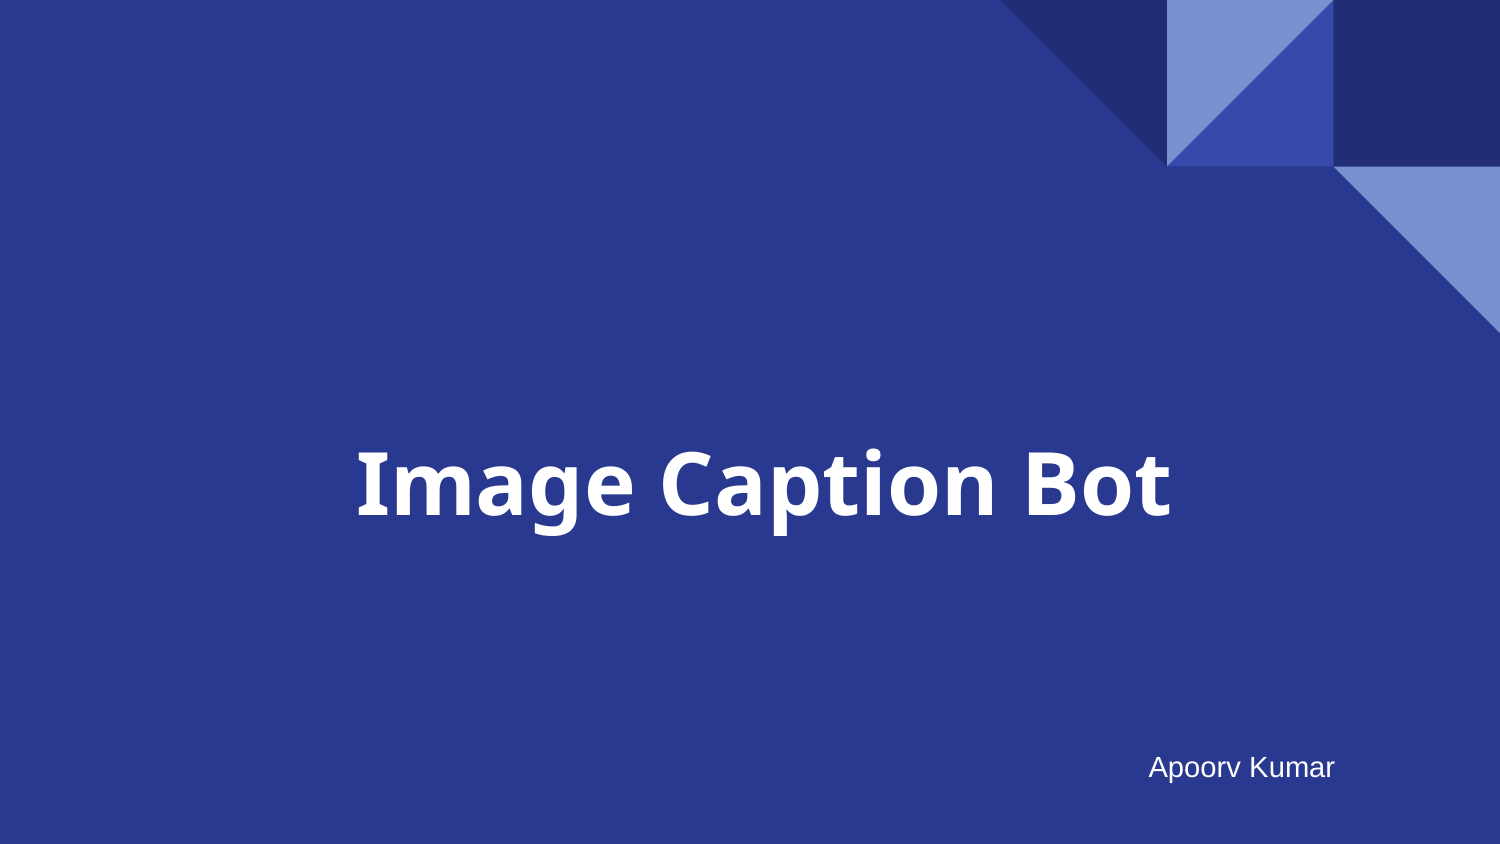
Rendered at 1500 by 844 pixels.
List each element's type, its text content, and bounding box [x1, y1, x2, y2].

text_box Apoorv Kumar [1133, 706, 1405, 791]
title Image Caption Bot [191, 410, 1309, 549]
